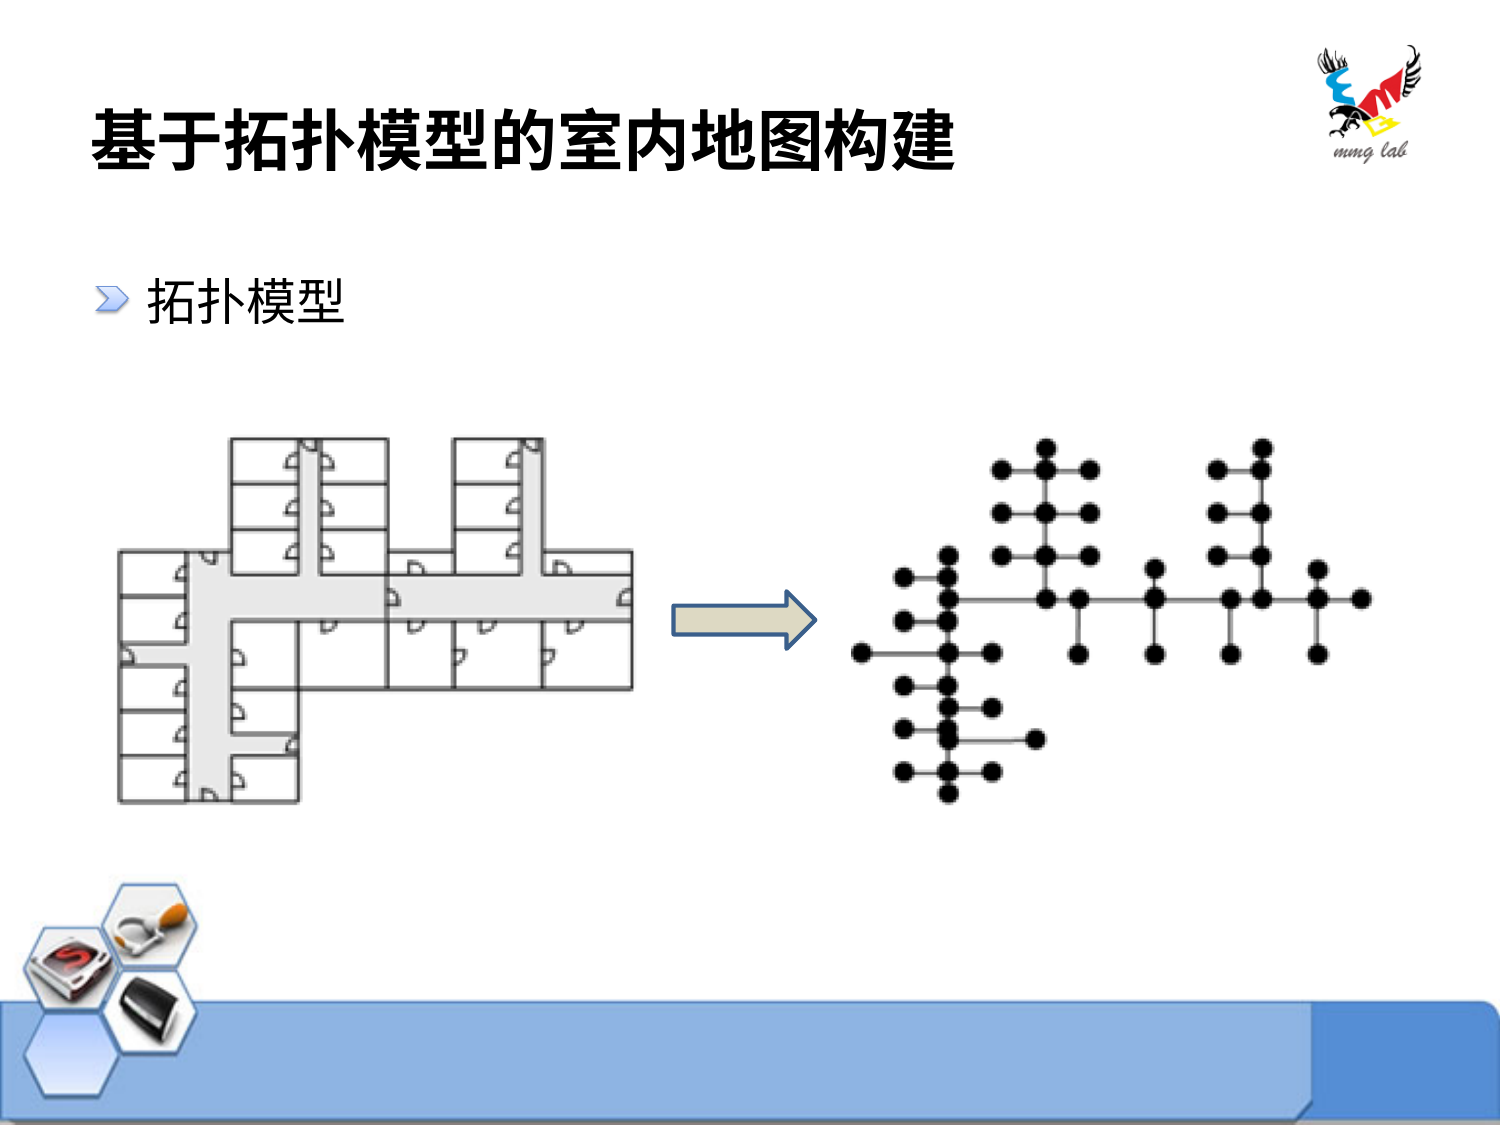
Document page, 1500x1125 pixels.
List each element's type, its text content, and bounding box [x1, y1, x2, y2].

list 拓扑模型 [75, 262, 1425, 1005]
title 基于拓扑模型的室内地图构建 [75, 45, 1425, 233]
text_box [671, 589, 818, 651]
picture [0, 0, 1500, 1125]
